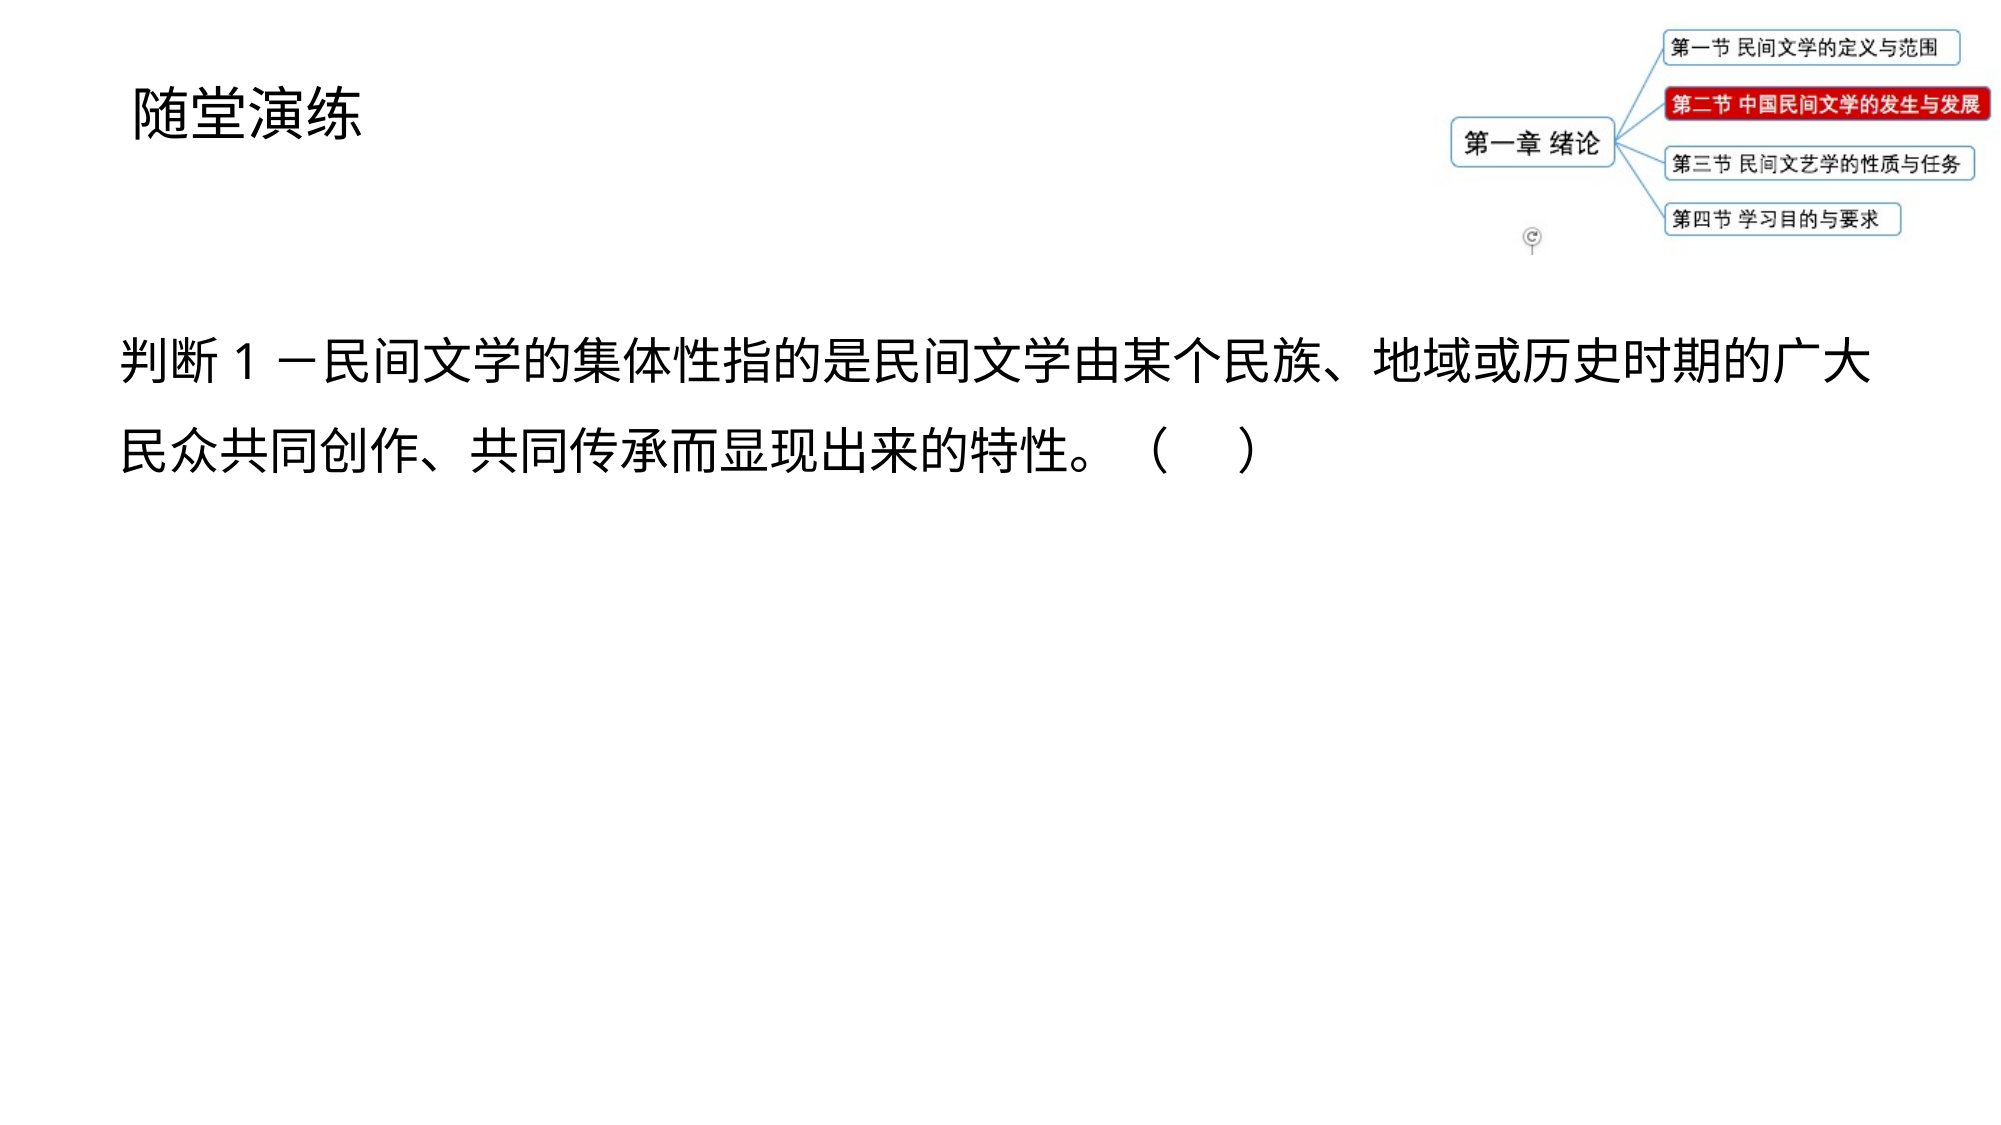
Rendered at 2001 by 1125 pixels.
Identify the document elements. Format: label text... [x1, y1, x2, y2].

text_box 随堂演练 [116, 69, 797, 155]
picture [1431, 0, 2000, 255]
text_box 判断1－民间文学的集体性指的是民间文学由某个民族、地域或历史时期的广大民众共同创作、共同传承而显现出来的特性。（ ） [119, 299, 1899, 480]
